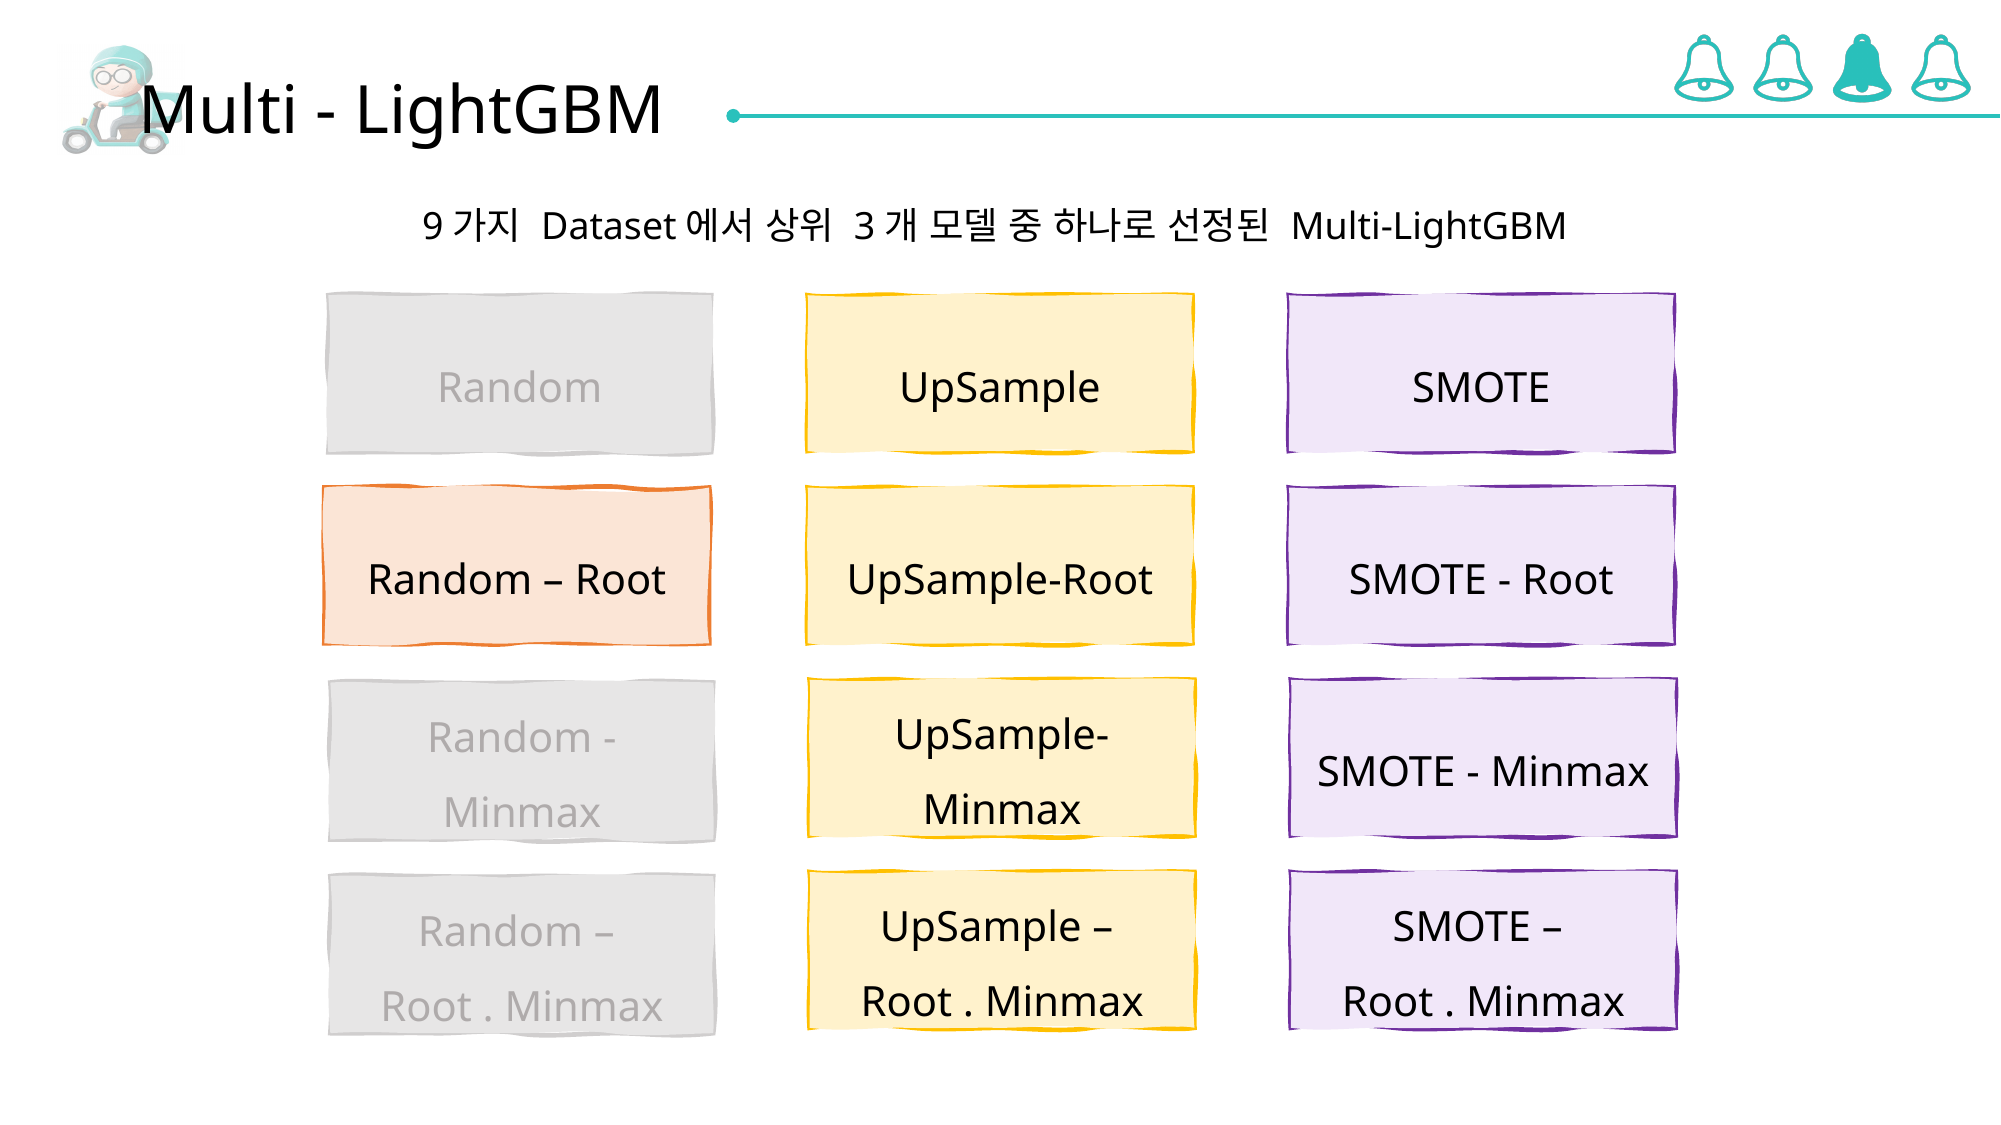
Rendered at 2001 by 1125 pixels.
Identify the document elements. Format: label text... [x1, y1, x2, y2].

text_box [57, 28, 2000, 156]
text_box 9가지 Dataset에서 상위 3개 모델 중 하나로 선정된 Multi-LightGBM [340, 194, 1660, 255]
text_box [324, 295, 1676, 1034]
